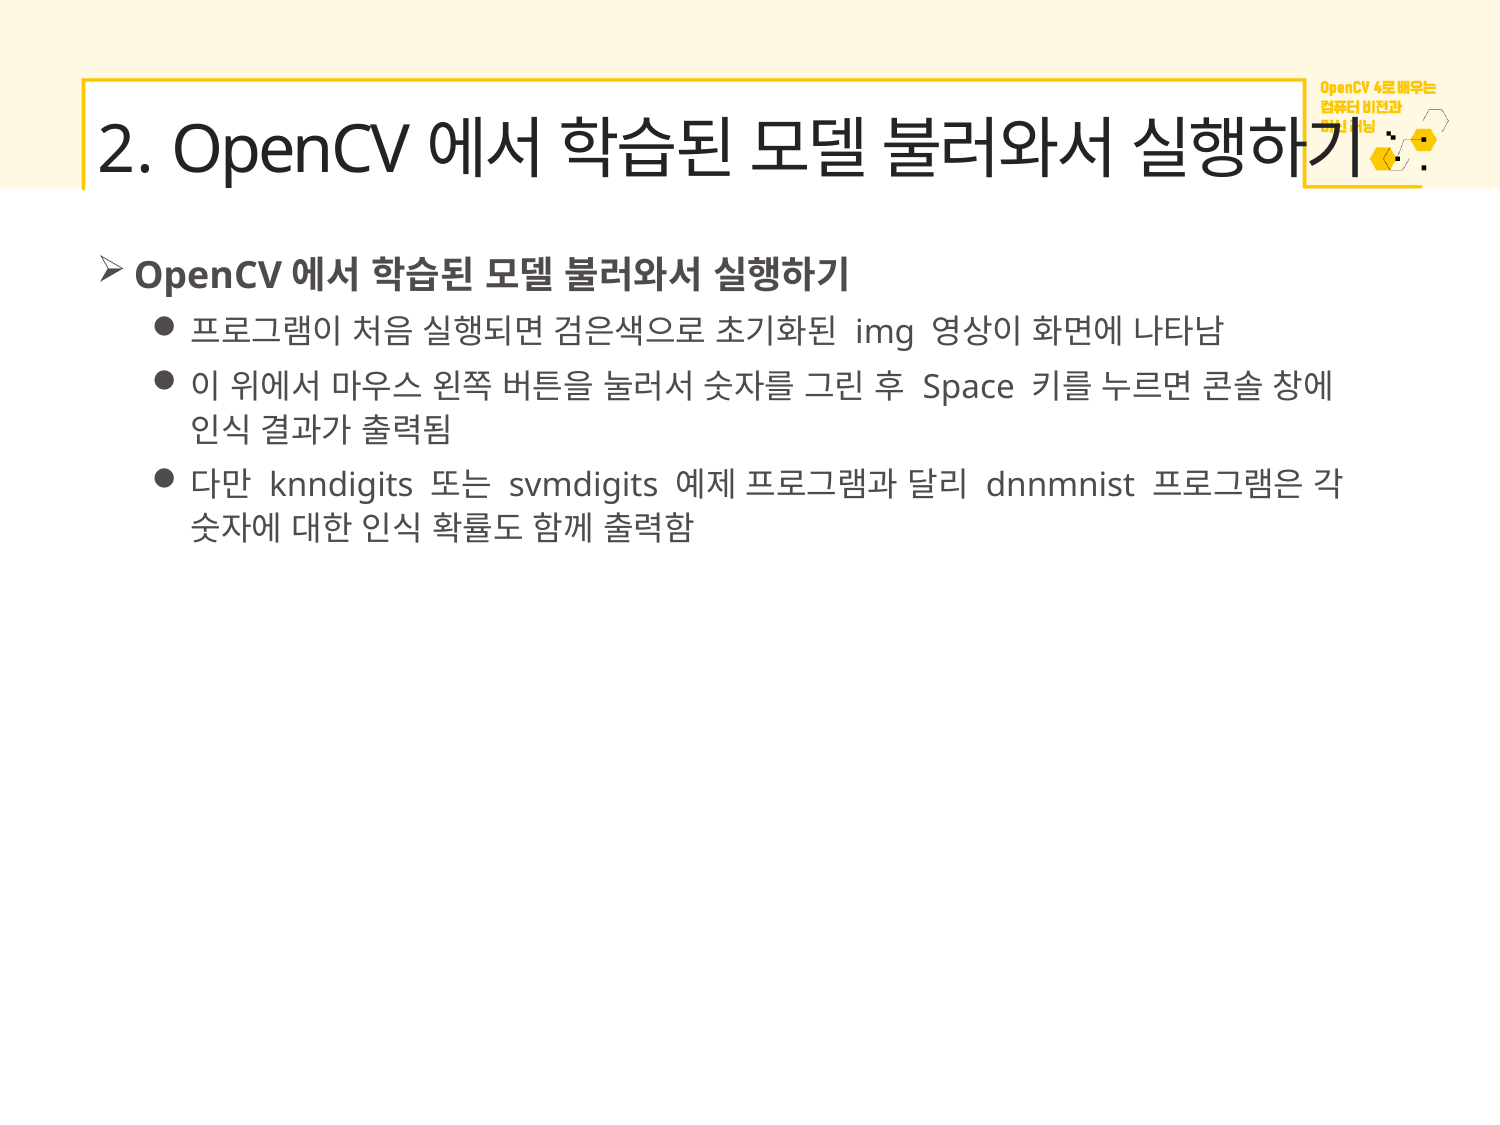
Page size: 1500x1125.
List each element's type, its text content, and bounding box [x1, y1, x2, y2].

picture [0, 0, 1500, 1125]
title 2. OpenCV에서 학습된 모델 불러와서 실행하기 [82, 61, 1413, 193]
list OpenCV에서 학습된 모델 불러와서 실행하기 프로그램이 처음 실행되면 검은색으로 초기화된 img 영상이 화면에 나타남 이 위에서 마우스 왼쪽 버튼을 눌러서 숫자를 그린 후 Space 키를 누르면 콘솔 창에 인식 결과가 출력됨 다만 knndigits 또는 svmdigits 예제 프로그램과 달리 dnnmnist 프로그램은 각 숫자에 대한 인식 확률도 함께 출력함 [81, 239, 1412, 1054]
